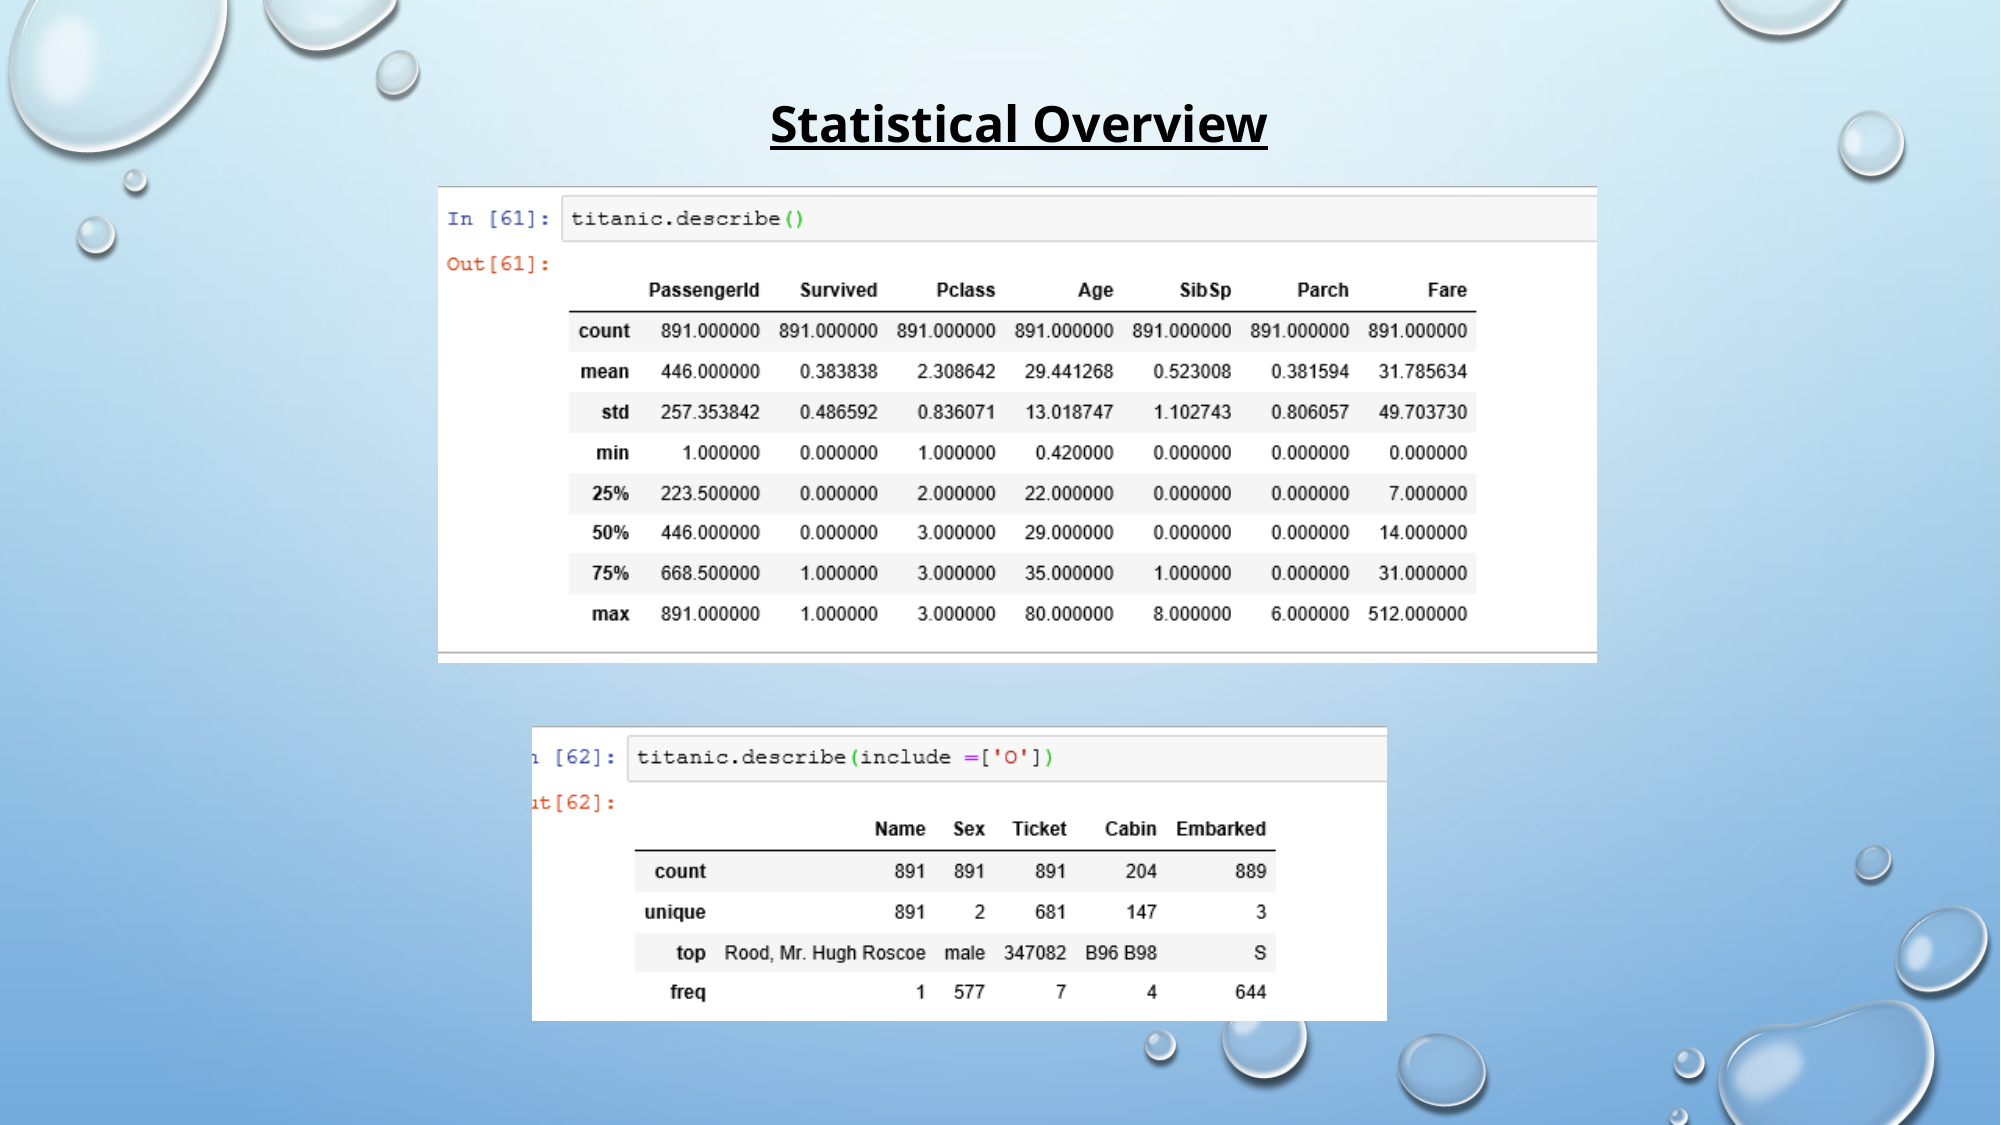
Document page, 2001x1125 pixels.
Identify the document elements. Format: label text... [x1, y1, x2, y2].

picture [0, 0, 2000, 1125]
text_box Statistical Overview [755, 84, 1284, 160]
